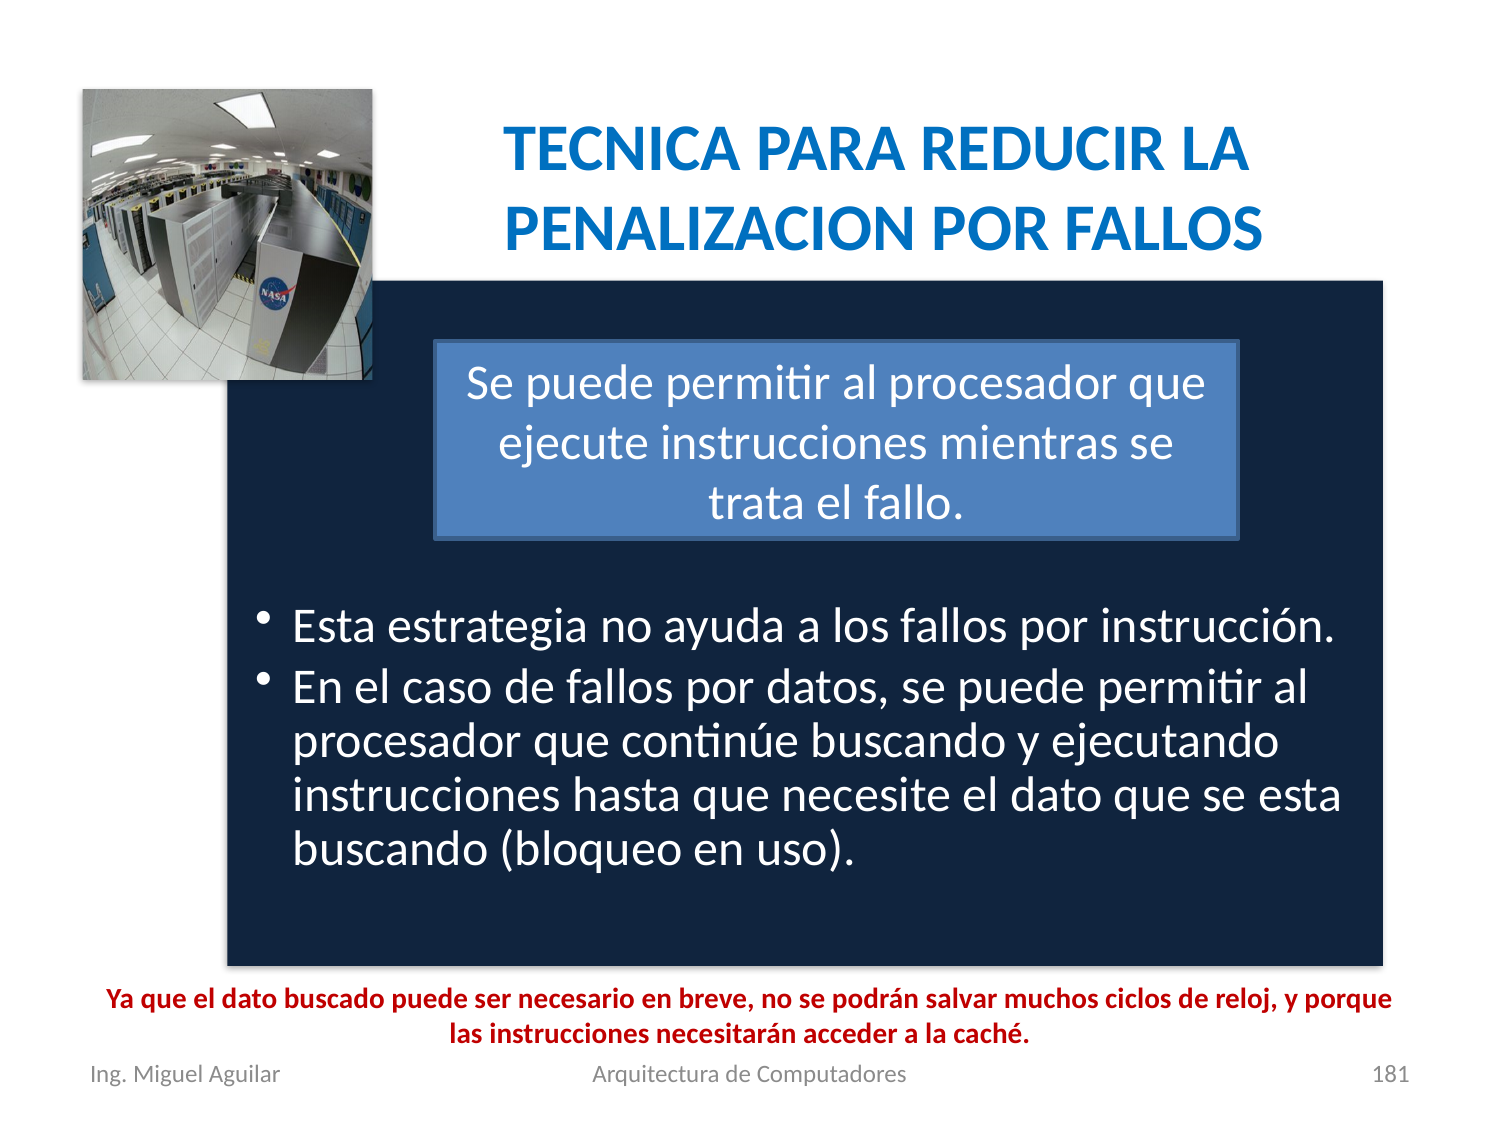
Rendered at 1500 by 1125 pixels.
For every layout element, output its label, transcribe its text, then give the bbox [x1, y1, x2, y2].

slide_number Ing. Miguel Aguilar [75, 1057, 425, 1103]
text_box Ya que el dato buscado puede ser necesario en breve, no se podrán salvar muchos ciclos de reloj, y porque las instrucciones necesitarán acceder a la caché. [35, 971, 1465, 1057]
slide_number 181 [1074, 1057, 1425, 1103]
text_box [52, 88, 1413, 968]
footer Arquitectura de Computadores [512, 1057, 988, 1103]
